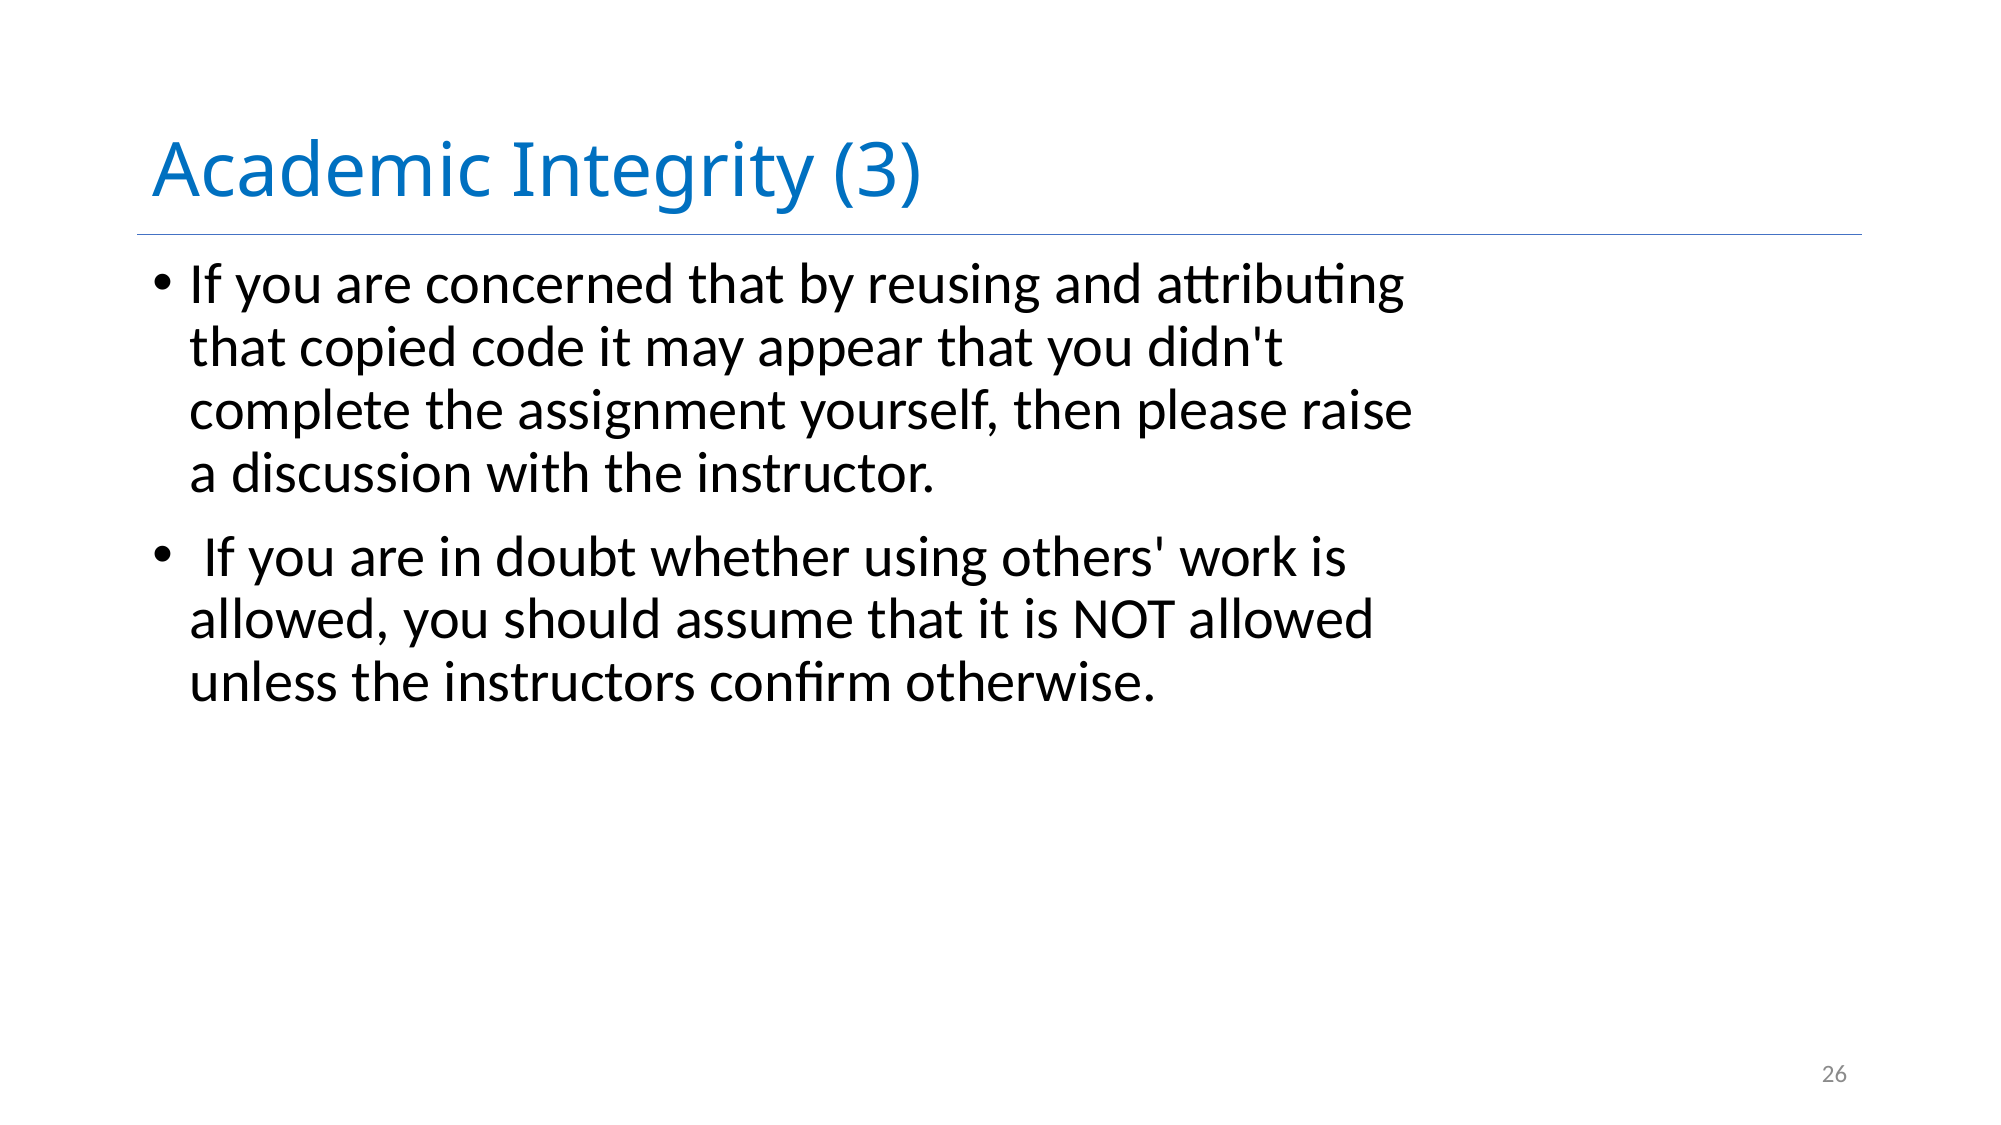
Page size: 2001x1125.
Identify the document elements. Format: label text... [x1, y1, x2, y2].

list If you are concerned that by reusing and attributing that copied code it may appear that you didn't complete the assignment yourself, then please raise a discussion with the instructor. If you are in doubt whether using others' work is allowed, you should assume that it is NOT allowed unless the instructors confirm otherwise. [137, 246, 1432, 960]
slide_number 26 [1412, 1042, 1863, 1103]
title Academic Integrity (3) [137, 3, 1863, 221]
